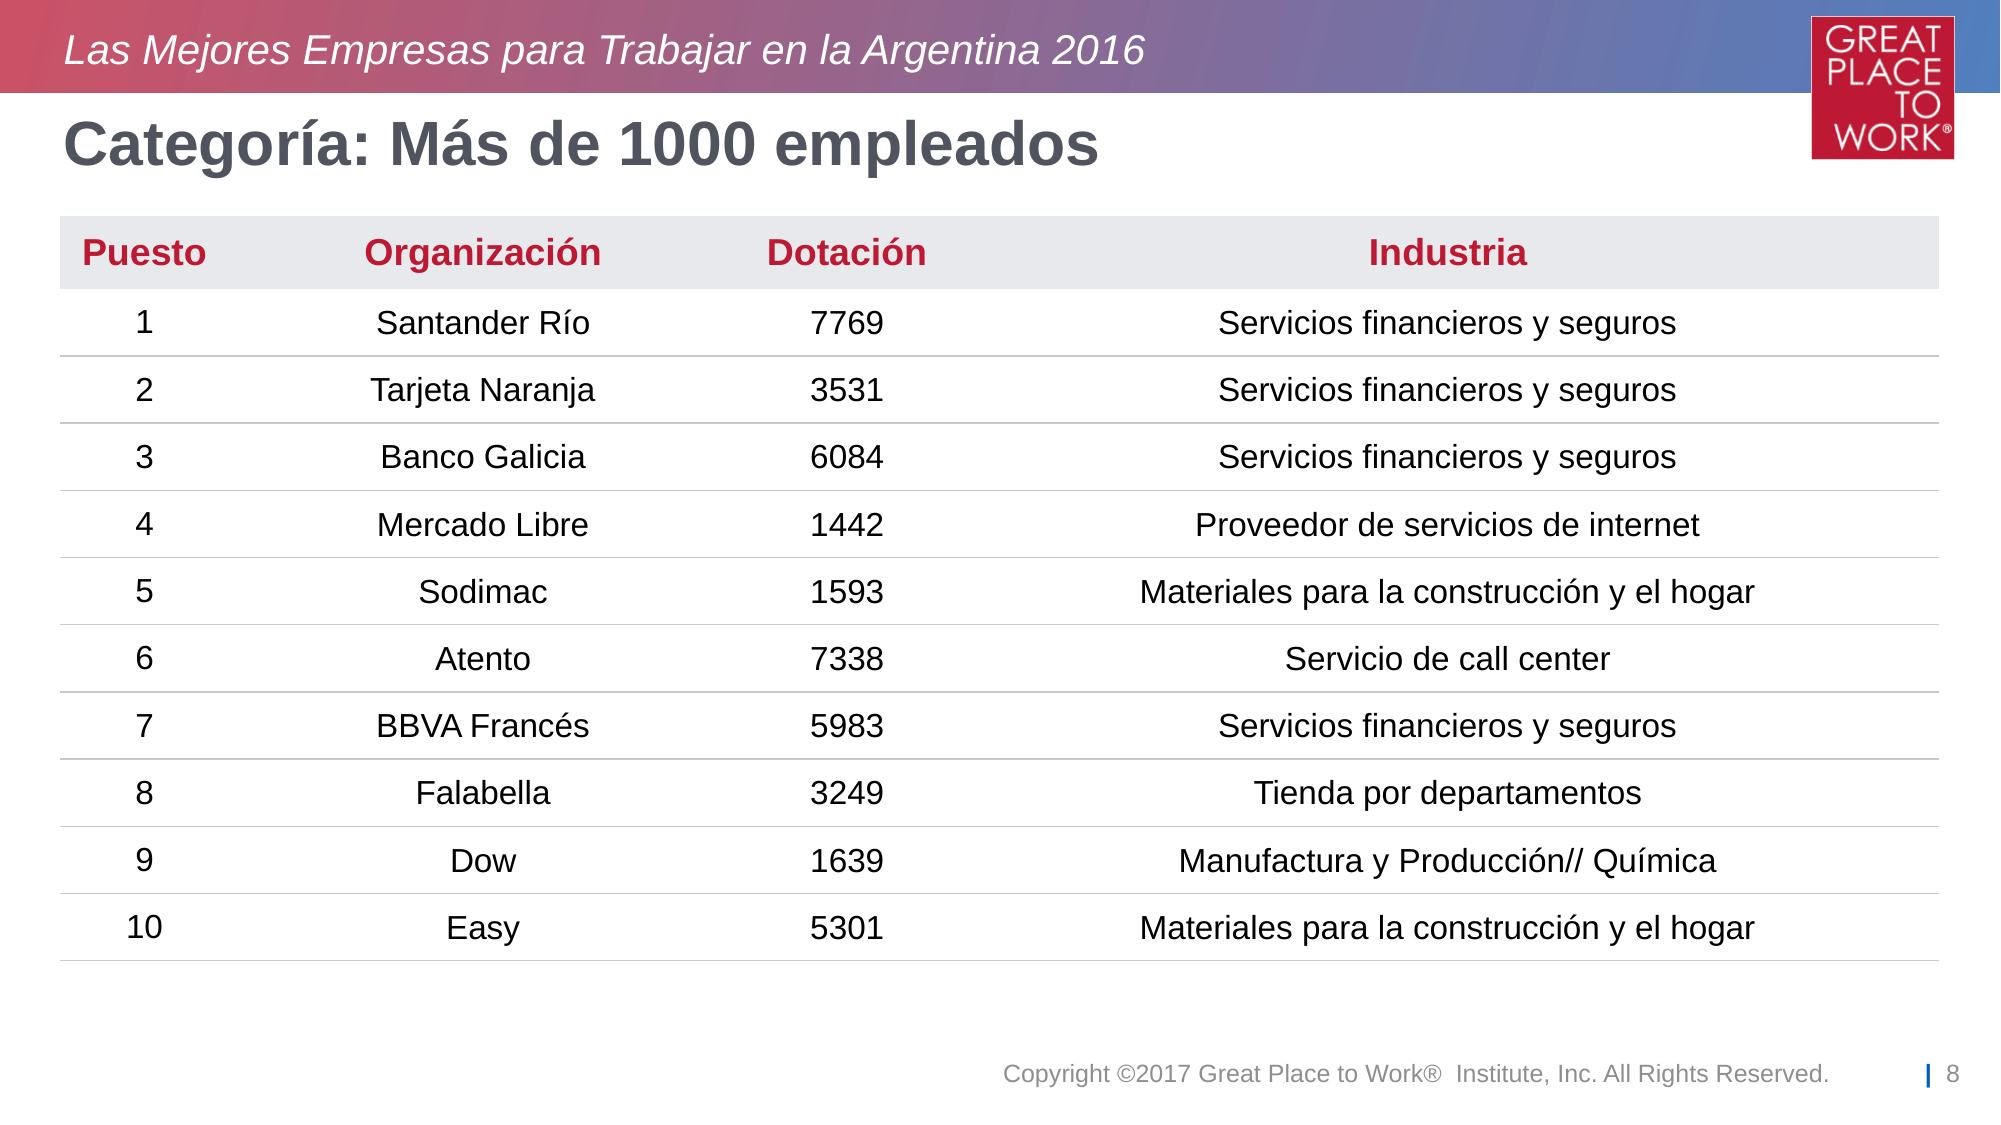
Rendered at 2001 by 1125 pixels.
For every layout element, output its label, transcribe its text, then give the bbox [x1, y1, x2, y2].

table_cell Atento [229, 625, 737, 691]
table_header Organización [229, 216, 737, 289]
table_cell 1442 [737, 491, 957, 557]
table_cell Servicios financieros y seguros [957, 289, 1939, 355]
table_cell Santander Río [229, 289, 737, 355]
table_cell 3249 [737, 760, 957, 826]
table_cell Tarjeta Naranja [229, 357, 737, 422]
table_cell 5 [60, 558, 229, 624]
table_cell Servicios financieros y seguros [957, 357, 1939, 422]
table_cell 7338 [737, 625, 957, 691]
subtitle Las Mejores Empresas para Trabajar en la Argentina 2016 [48, 21, 1894, 90]
table_cell Materiales para la construcción y el hogar [957, 894, 1939, 960]
table_cell 7 [60, 693, 229, 758]
table_cell 5983 [737, 693, 957, 758]
table_cell Proveedor de servicios de internet [957, 491, 1939, 557]
title Categoría: Más de 1000 empleados [48, 92, 1976, 200]
table_cell 7769 [737, 289, 957, 355]
table_cell Servicio de call center [957, 625, 1939, 691]
table_cell 10 [60, 894, 229, 960]
table_cell Falabella [229, 760, 737, 826]
table_cell Banco Galicia [229, 424, 737, 490]
table_header Industria [957, 216, 1939, 289]
table_cell 1639 [737, 827, 957, 893]
picture [0, 0, 2000, 93]
table_cell 6084 [737, 424, 957, 490]
table_cell 5301 [737, 894, 957, 960]
slide_number | 8 [1846, 1042, 1976, 1103]
table_cell Servicios financieros y seguros [957, 424, 1939, 490]
table_cell BBVA Francés [229, 693, 737, 758]
footer Copyright ©2017 Great Place to Work® Institute, Inc. All Rights Reserved. [978, 1042, 1846, 1103]
table_cell 3 [60, 424, 229, 490]
table_header Dotación [737, 216, 957, 289]
table_cell Manufactura y Producción// Química [957, 827, 1939, 893]
table_cell Tienda por departamentos [957, 760, 1939, 826]
table_cell Easy [229, 894, 737, 960]
table_cell Mercado Libre [229, 491, 737, 557]
table_cell 8 [60, 760, 229, 826]
table_cell 9 [60, 827, 229, 893]
table_cell 4 [60, 491, 229, 557]
table_cell 2 [60, 357, 229, 422]
table_cell Dow [229, 827, 737, 893]
table_header Puesto [60, 216, 229, 289]
table_cell 1593 [737, 558, 957, 624]
table_cell Materiales para la construcción y el hogar [957, 558, 1939, 624]
table_cell 1 [60, 289, 229, 355]
table_cell Sodimac [229, 558, 737, 624]
table_cell 6 [60, 625, 229, 691]
table_cell 3531 [737, 357, 957, 422]
table_cell Servicios financieros y seguros [957, 693, 1939, 758]
